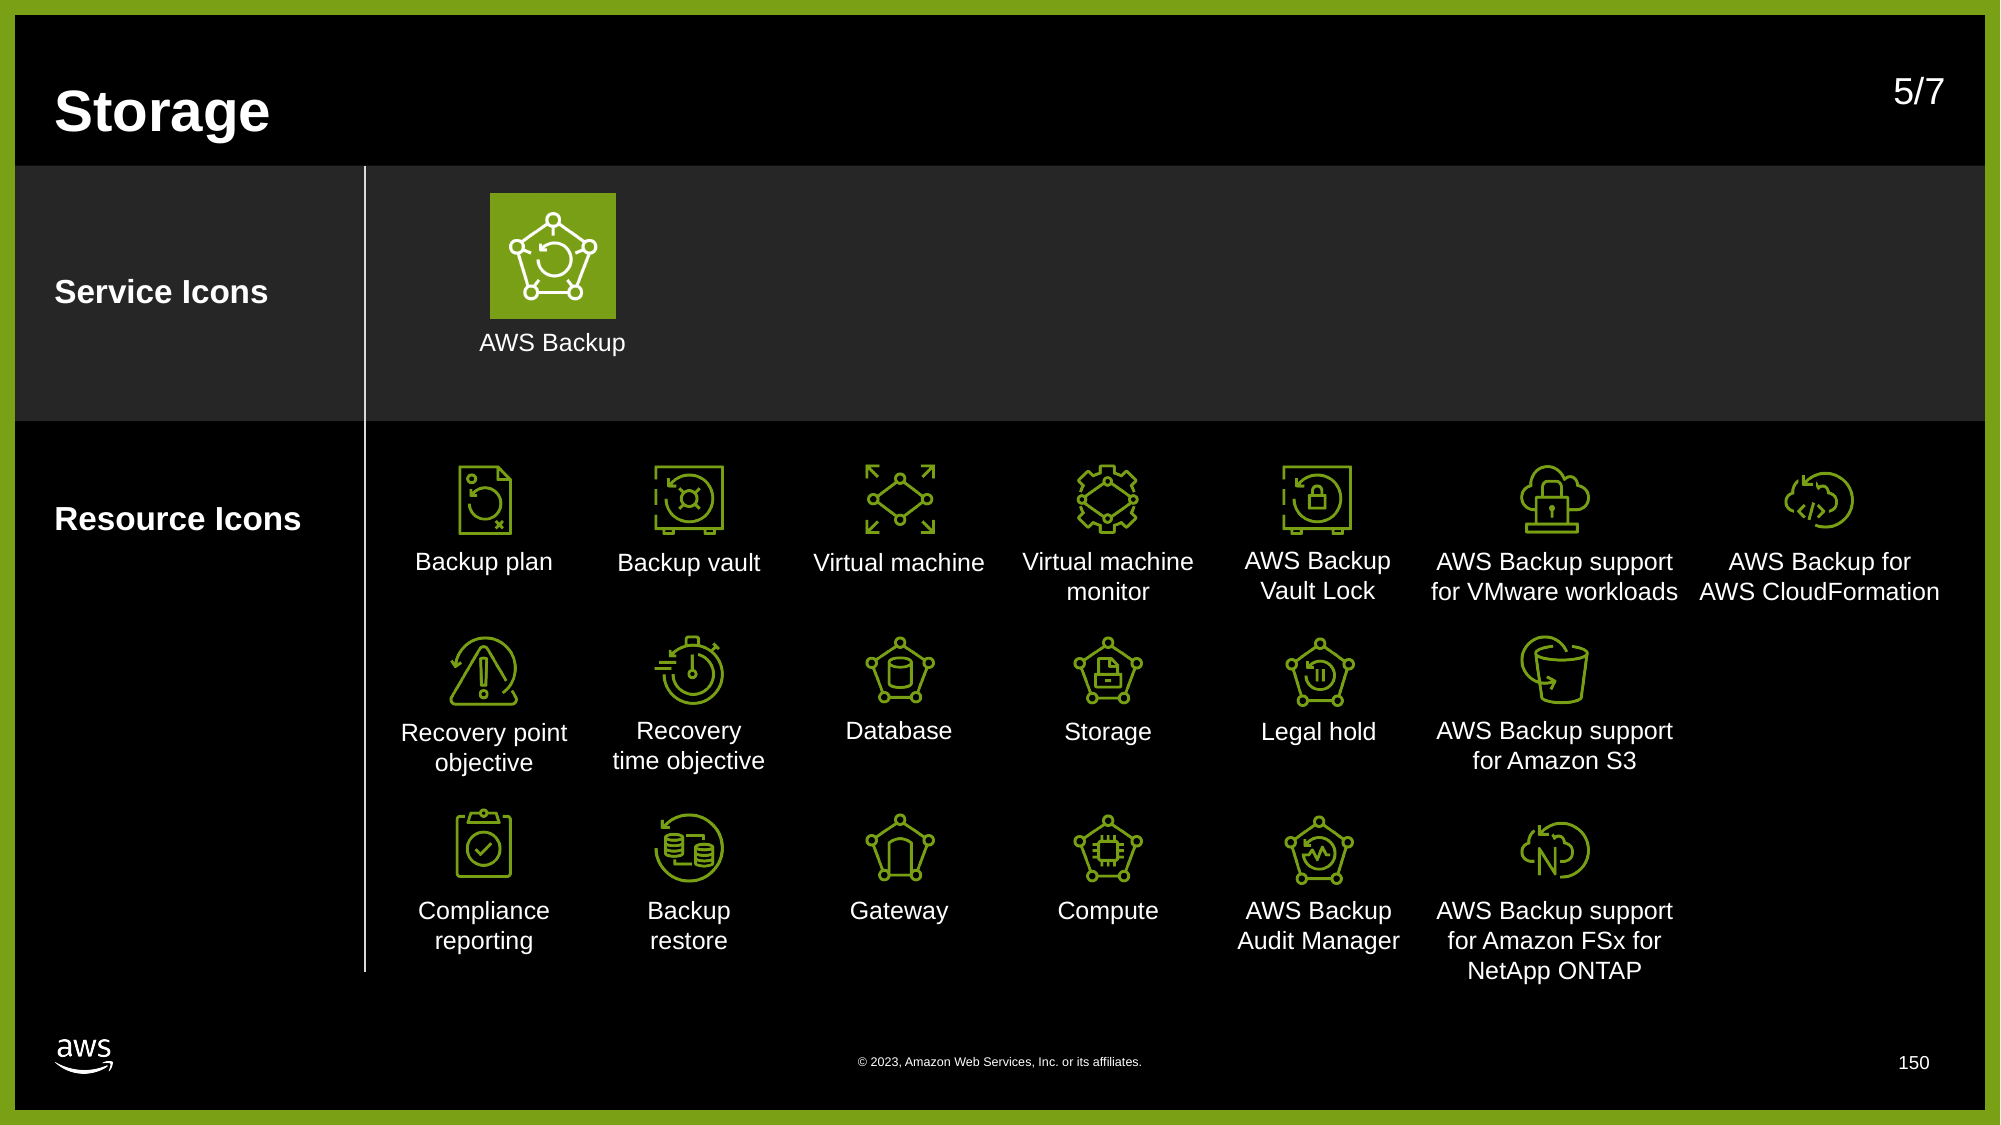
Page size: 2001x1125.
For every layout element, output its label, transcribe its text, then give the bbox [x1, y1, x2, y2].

list 5/7 [1693, 59, 1961, 166]
picture [1070, 811, 1146, 887]
picture [651, 810, 727, 886]
picture [651, 462, 727, 538]
text_box Gateway [805, 887, 994, 933]
picture [1070, 461, 1146, 537]
text_box AWS Backup support for Amazon FSx for NetApp ONTAP [1415, 886, 1694, 992]
text_box Virtual machine monitor [1004, 538, 1213, 614]
picture [490, 193, 616, 319]
text_box Backup plan [390, 537, 579, 583]
text_box Backup vault [595, 538, 784, 584]
text_box Database [805, 707, 994, 753]
text_box Recovery point objective [381, 708, 587, 784]
text_box Recovery time objective [595, 707, 784, 782]
picture [861, 810, 938, 886]
picture [1070, 633, 1146, 709]
text_box Backup restore [595, 887, 784, 962]
picture [651, 632, 727, 708]
text_box AWS Backup [368, 319, 737, 364]
text_box AWS Backup support for Amazon S3 [1415, 707, 1694, 782]
footer © 2023, Amazon Web Services, Inc. or its affiliates. [662, 1031, 1338, 1092]
picture [1517, 462, 1593, 538]
picture [1282, 634, 1358, 710]
picture [862, 461, 938, 537]
text_box Storage [1014, 707, 1203, 753]
picture [1281, 812, 1357, 888]
picture [447, 462, 523, 538]
text_box AWS Backup support for VMware workloads [1415, 538, 1680, 614]
text_box Virtual machine [797, 538, 1002, 584]
title Storage [39, 59, 1457, 166]
text_box Legal hold [1217, 707, 1421, 753]
slide_number 150 [1494, 1031, 1945, 1092]
picture [1781, 462, 1857, 538]
picture [1517, 632, 1593, 708]
picture [1279, 462, 1355, 538]
picture [1517, 812, 1593, 888]
text_box AWS Backup Vault Lock [1216, 537, 1420, 613]
picture [445, 805, 521, 881]
text_box Compute [1014, 886, 1203, 932]
text_box AWS Backup Audit Manager [1217, 886, 1421, 962]
text_box AWS Backup for AWS CloudFormation [1680, 538, 1960, 614]
text_box Compliance reporting [390, 887, 579, 962]
picture [445, 633, 521, 709]
picture [862, 632, 938, 708]
picture [55, 1039, 113, 1074]
